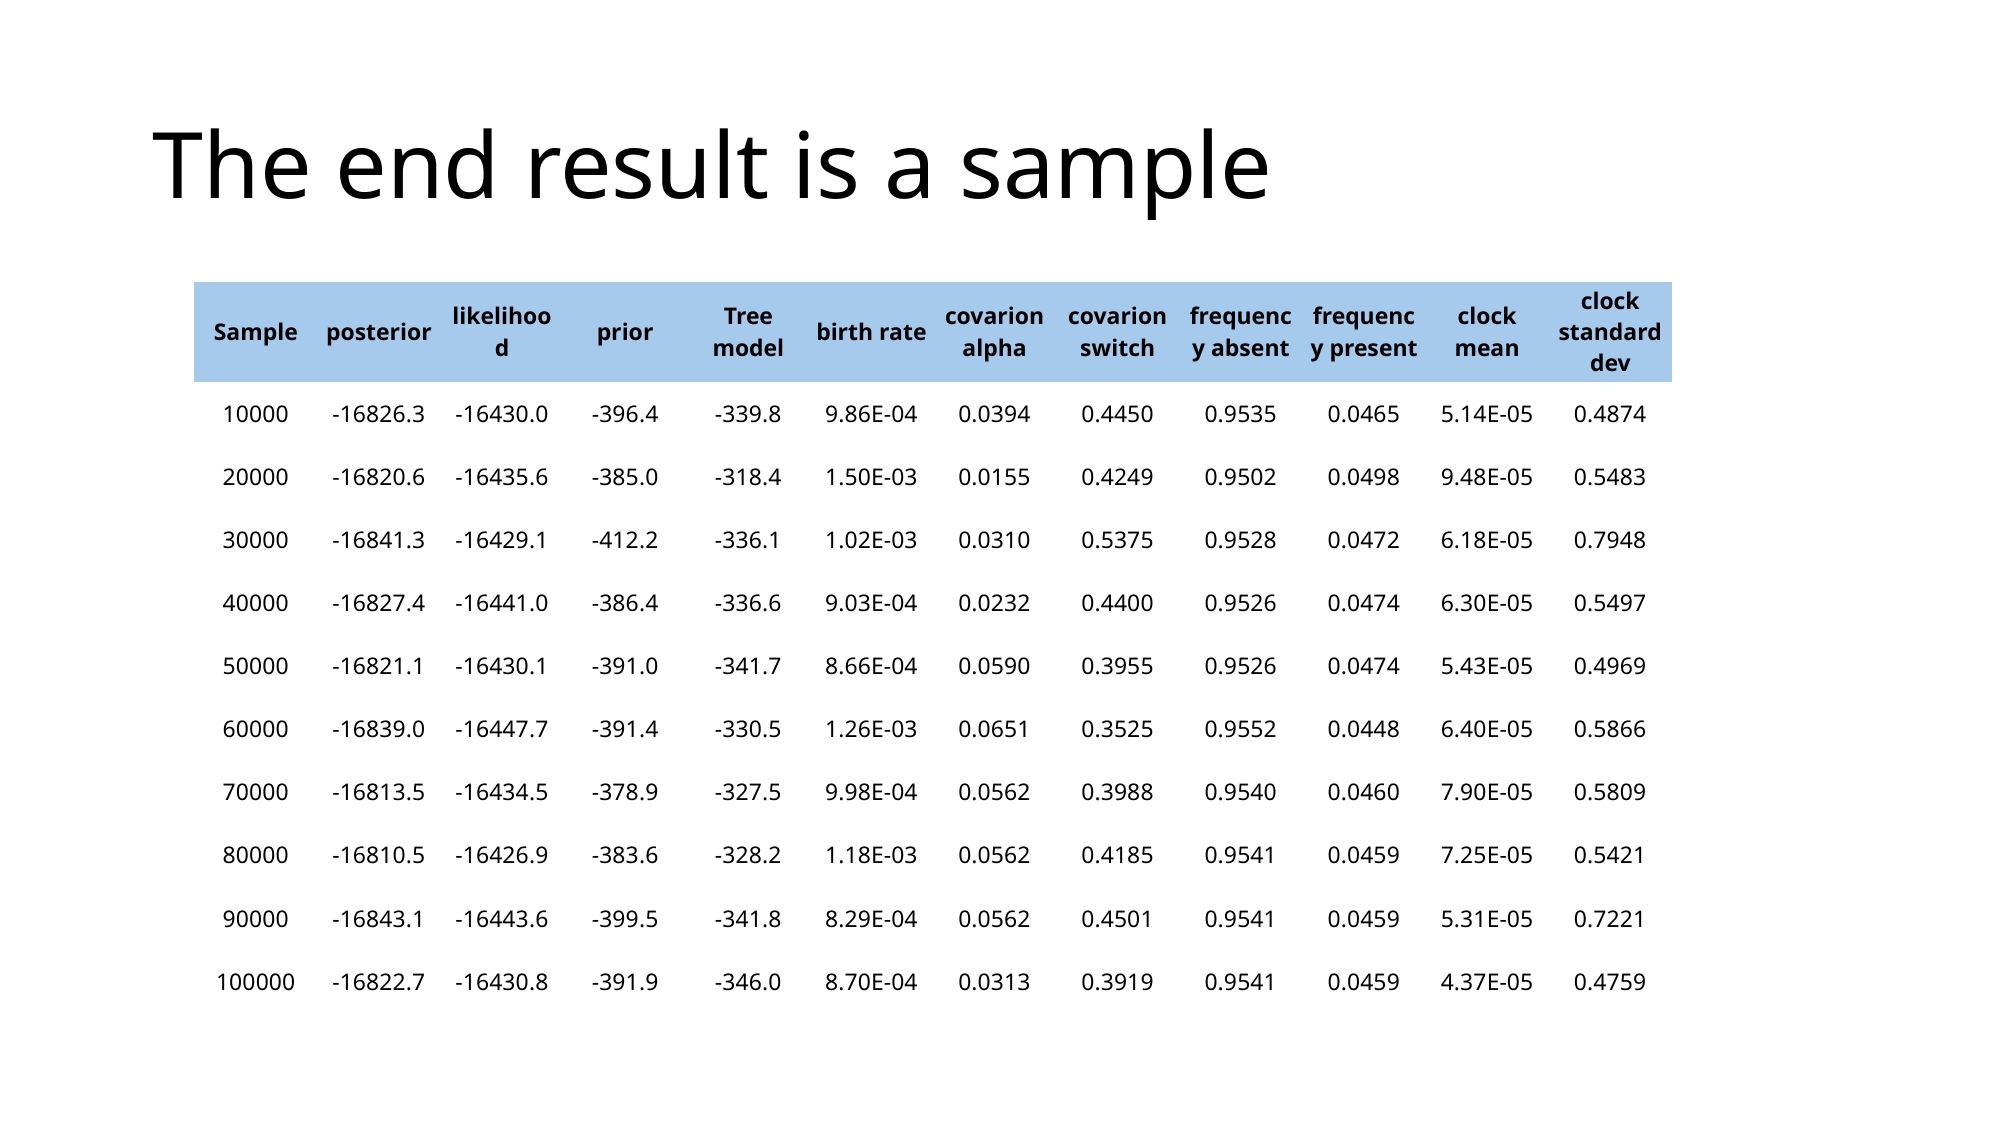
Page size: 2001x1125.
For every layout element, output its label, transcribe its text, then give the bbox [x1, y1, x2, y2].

table_cell 0.0472 [1302, 508, 1426, 571]
table_cell -412.2 [564, 508, 687, 571]
table_cell -16435.6 [441, 445, 564, 508]
table_cell 4.37E-05 [1426, 950, 1549, 1013]
table_cell 0.0460 [1302, 760, 1426, 824]
table_cell -396.4 [564, 382, 687, 445]
table_cell -341.8 [687, 887, 810, 950]
table_cell 8.29E-04 [810, 887, 933, 950]
table_cell 0.0474 [1302, 634, 1426, 697]
table_cell 60000 [194, 697, 317, 760]
title The end result is a sample [137, 59, 1863, 278]
table_cell -16810.5 [317, 824, 441, 887]
table_cell 0.7948 [1549, 508, 1672, 571]
table_cell -16443.6 [441, 887, 564, 950]
table_cell 1.18E-03 [810, 824, 933, 887]
table_cell 0.0465 [1302, 382, 1426, 445]
table_header posterior [317, 282, 441, 382]
table_cell -399.5 [564, 887, 687, 950]
table_cell 0.9526 [1179, 634, 1302, 697]
table_cell 10000 [194, 382, 317, 445]
table_cell 0.3525 [1056, 697, 1179, 760]
table_cell 0.9541 [1179, 887, 1302, 950]
table_cell -16434.5 [441, 760, 564, 824]
table_cell 0.3988 [1056, 760, 1179, 824]
table_cell -383.6 [564, 824, 687, 887]
table_cell 5.14E-05 [1426, 382, 1549, 445]
table_header frequency absent [1179, 282, 1302, 382]
table_cell -16813.5 [317, 760, 441, 824]
table_cell 0.0562 [933, 760, 1056, 824]
table_cell 6.18E-05 [1426, 508, 1549, 571]
table_cell -318.4 [687, 445, 810, 508]
table_cell 0.4450 [1056, 382, 1179, 445]
table_cell -330.5 [687, 697, 810, 760]
table_cell 0.0448 [1302, 697, 1426, 760]
table_cell -16822.7 [317, 950, 441, 1013]
table_cell 5.43E-05 [1426, 634, 1549, 697]
table_cell -16441.0 [441, 571, 564, 634]
table_cell 0.9552 [1179, 697, 1302, 760]
table_cell 0.0232 [933, 571, 1056, 634]
table_cell -386.4 [564, 571, 687, 634]
table_header birth rate [810, 282, 933, 382]
table_cell 0.5497 [1549, 571, 1672, 634]
table_cell 0.9502 [1179, 445, 1302, 508]
table_cell 0.0651 [933, 697, 1056, 760]
table_cell 0.3919 [1056, 950, 1179, 1013]
table_cell 0.9541 [1179, 824, 1302, 887]
table_cell -16429.1 [441, 508, 564, 571]
table_cell 0.4969 [1549, 634, 1672, 697]
table_cell 40000 [194, 571, 317, 634]
table_cell 0.4874 [1549, 382, 1672, 445]
table_cell 0.0155 [933, 445, 1056, 508]
table_cell -16426.9 [441, 824, 564, 887]
table_cell -339.8 [687, 382, 810, 445]
table_cell 0.4501 [1056, 887, 1179, 950]
table_cell -346.0 [687, 950, 810, 1013]
table_cell -327.5 [687, 760, 810, 824]
table_cell -16430.1 [441, 634, 564, 697]
table_cell 0.0310 [933, 508, 1056, 571]
table_cell 8.66E-04 [810, 634, 933, 697]
table_cell -341.7 [687, 634, 810, 697]
table_cell 0.9526 [1179, 571, 1302, 634]
table_cell 0.4249 [1056, 445, 1179, 508]
table_cell -336.6 [687, 571, 810, 634]
table_cell 1.50E-03 [810, 445, 933, 508]
table_cell 0.0498 [1302, 445, 1426, 508]
table_cell 0.5421 [1549, 824, 1672, 887]
table_cell 0.0562 [933, 824, 1056, 887]
table_cell 0.0459 [1302, 824, 1426, 887]
table_cell -391.9 [564, 950, 687, 1013]
table_cell -16827.4 [317, 571, 441, 634]
table_cell 8.70E-04 [810, 950, 933, 1013]
table_header prior [564, 282, 687, 382]
table_cell -328.2 [687, 824, 810, 887]
table_cell 6.40E-05 [1426, 697, 1549, 760]
table_header frequency present [1302, 282, 1426, 382]
table_cell 9.98E-04 [810, 760, 933, 824]
table_cell -16826.3 [317, 382, 441, 445]
table_cell -16447.7 [441, 697, 564, 760]
table_cell 0.0459 [1302, 887, 1426, 950]
table_cell -16821.1 [317, 634, 441, 697]
table_cell 0.9541 [1179, 950, 1302, 1013]
table_cell 7.25E-05 [1426, 824, 1549, 887]
table_cell 0.5866 [1549, 697, 1672, 760]
table_cell -16430.8 [441, 950, 564, 1013]
table_cell -16430.0 [441, 382, 564, 445]
table_header covarion alpha [933, 282, 1056, 382]
table_cell 0.7221 [1549, 887, 1672, 950]
table_header likelihood [441, 282, 564, 382]
table_cell 0.4185 [1056, 824, 1179, 887]
table_header Sample [194, 282, 317, 382]
table_cell 80000 [194, 824, 317, 887]
table_cell 1.26E-03 [810, 697, 933, 760]
table_cell 30000 [194, 508, 317, 571]
table_cell 70000 [194, 760, 317, 824]
table_header covarion switch [1056, 282, 1179, 382]
table_cell 0.4400 [1056, 571, 1179, 634]
table_cell -16843.1 [317, 887, 441, 950]
table_cell 90000 [194, 887, 317, 950]
table_cell 1.02E-03 [810, 508, 933, 571]
table_cell 50000 [194, 634, 317, 697]
table_cell -16841.3 [317, 508, 441, 571]
table_cell -391.4 [564, 697, 687, 760]
table_cell 100000 [194, 950, 317, 1013]
table_cell 0.0394 [933, 382, 1056, 445]
table_cell -385.0 [564, 445, 687, 508]
table_cell -336.1 [687, 508, 810, 571]
table_cell 0.0313 [933, 950, 1056, 1013]
table_cell 0.0459 [1302, 950, 1426, 1013]
table_cell -391.0 [564, 634, 687, 697]
table_cell 0.5375 [1056, 508, 1179, 571]
table_header clock mean [1426, 282, 1549, 382]
table_cell 6.30E-05 [1426, 571, 1549, 634]
table_cell 9.03E-04 [810, 571, 933, 634]
table_cell 9.86E-04 [810, 382, 933, 445]
table_header clock standard dev [1549, 282, 1672, 382]
table_header Tree model [687, 282, 810, 382]
table_cell -16839.0 [317, 697, 441, 760]
table_cell 9.48E-05 [1426, 445, 1549, 508]
table_cell -16820.6 [317, 445, 441, 508]
table_cell 0.9535 [1179, 382, 1302, 445]
table_cell 0.0562 [933, 887, 1056, 950]
table_cell 0.9540 [1179, 760, 1302, 824]
table_cell 20000 [194, 445, 317, 508]
table_cell 5.31E-05 [1426, 887, 1549, 950]
table_cell 0.0474 [1302, 571, 1426, 634]
table_cell 0.5483 [1549, 445, 1672, 508]
table_cell 7.90E-05 [1426, 760, 1549, 824]
table_cell 0.5809 [1549, 760, 1672, 824]
table_cell 0.9528 [1179, 508, 1302, 571]
table_cell 0.0590 [933, 634, 1056, 697]
table_cell -378.9 [564, 760, 687, 824]
table_cell 0.4759 [1549, 950, 1672, 1013]
table_cell 0.3955 [1056, 634, 1179, 697]
